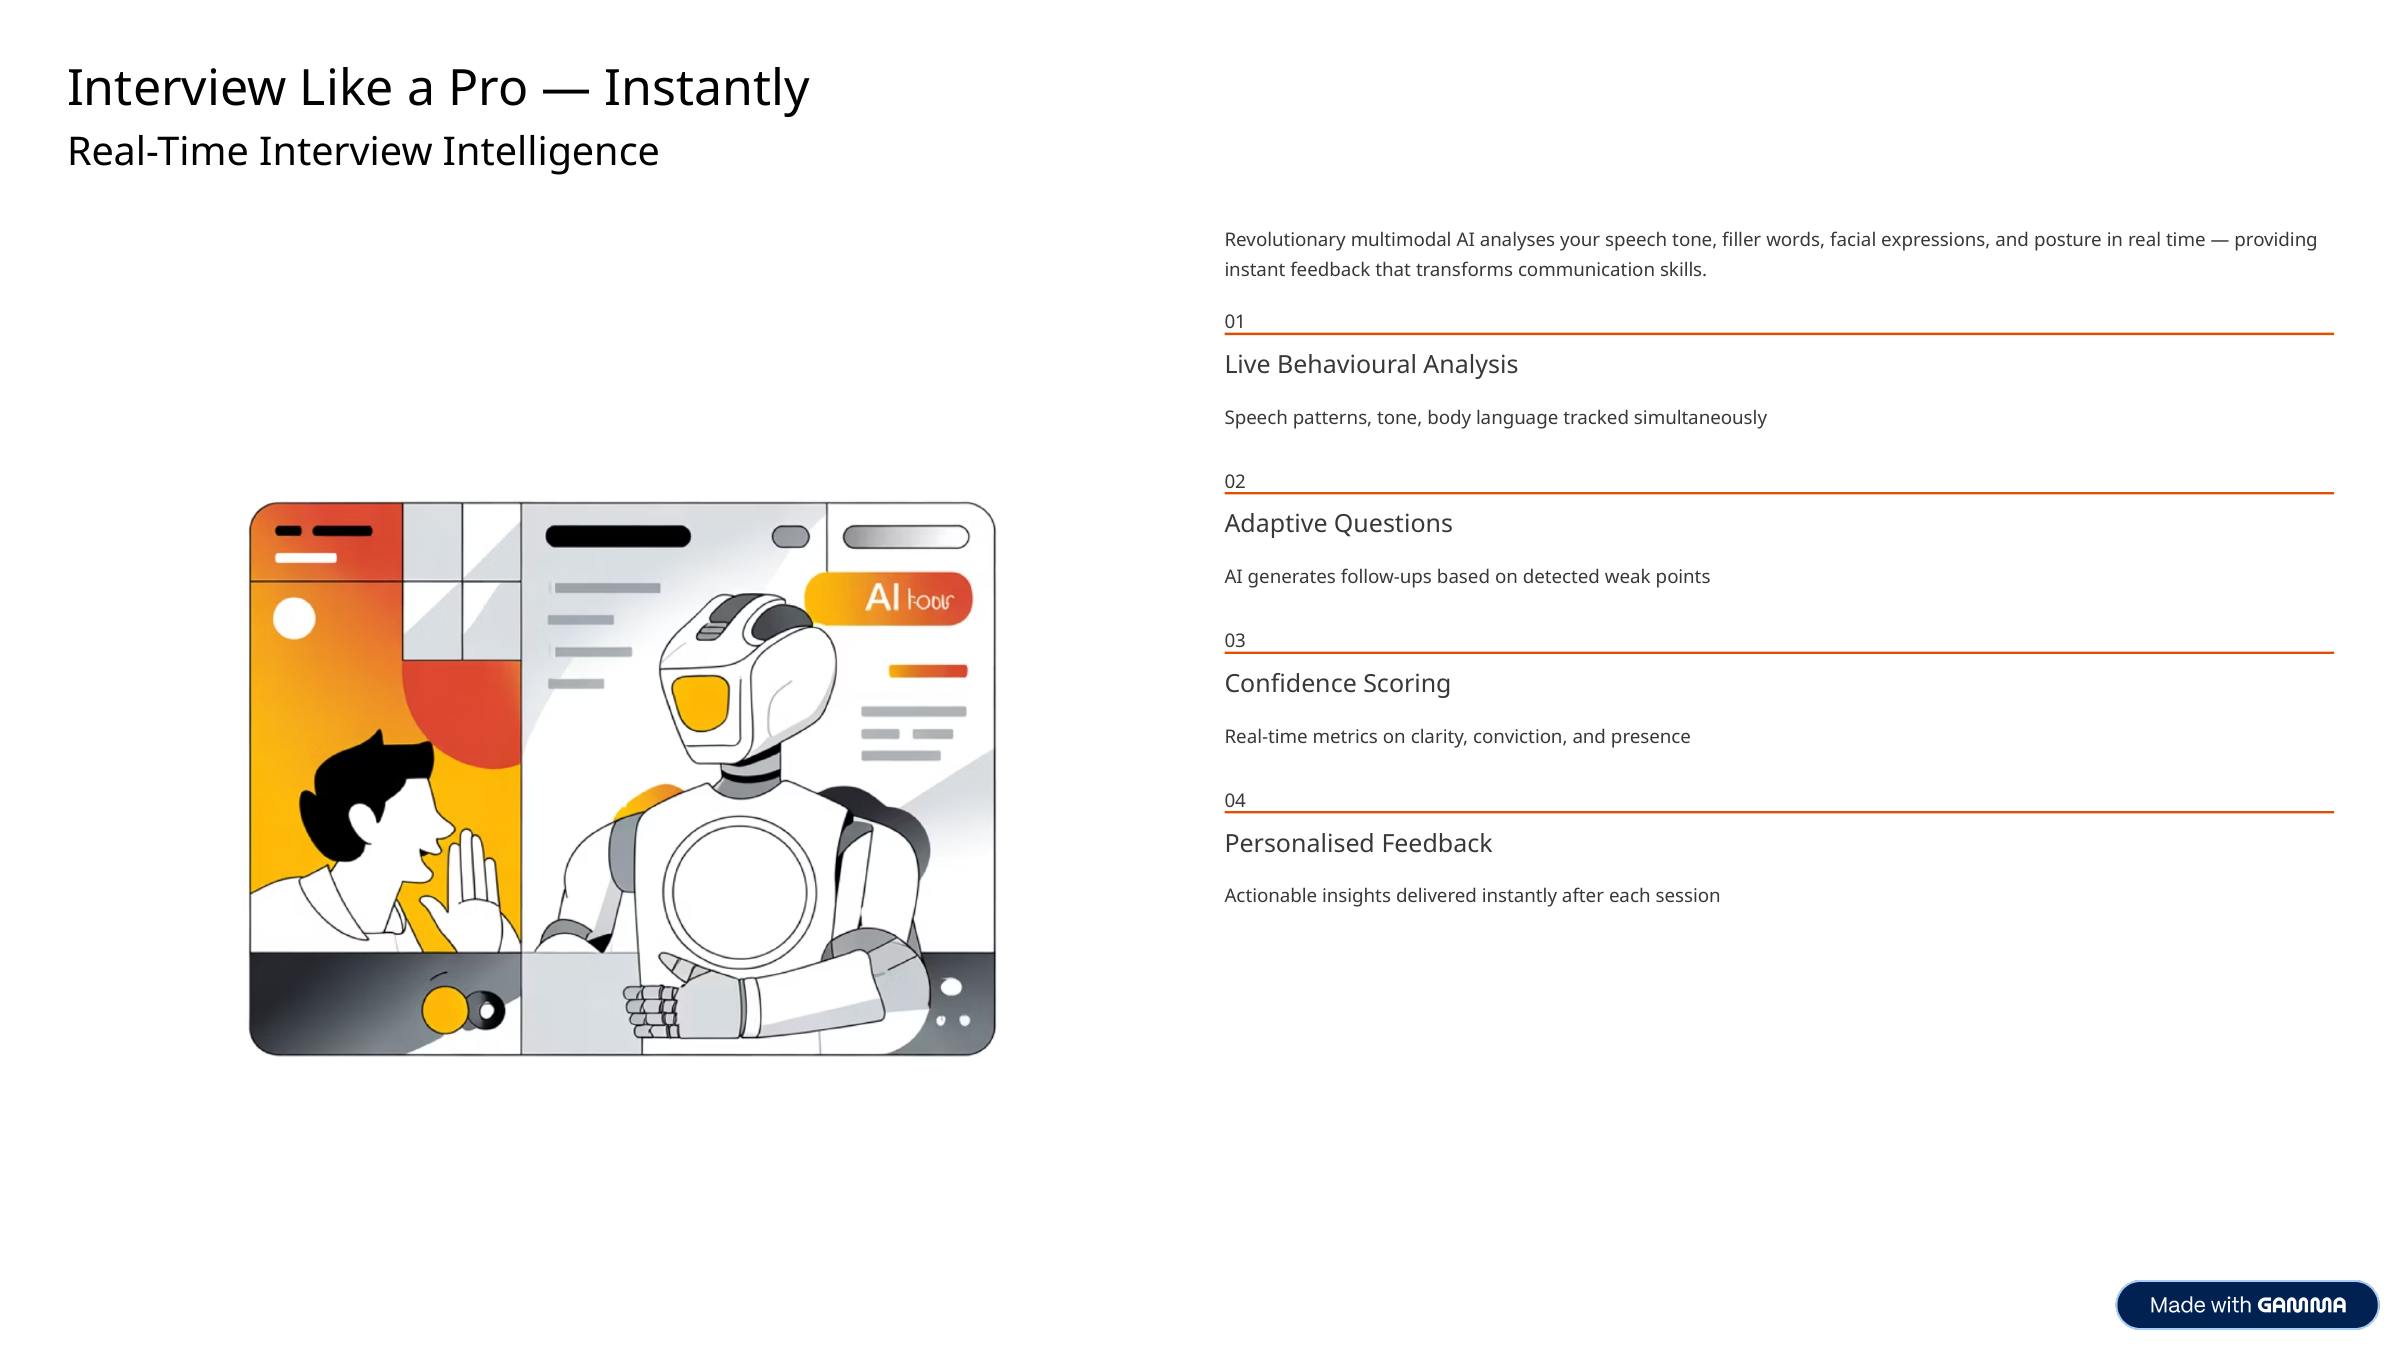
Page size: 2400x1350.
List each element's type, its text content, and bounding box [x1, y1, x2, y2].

text_box 02 [1224, 461, 1244, 486]
text_box AI generates follow-ups based on detected weak points [1224, 557, 2335, 588]
text_box Live Behavioural Analysis [1224, 347, 1512, 379]
text_box Real-Time Interview Intelligence [67, 123, 656, 174]
text_box Confidence Scoring [1224, 666, 1477, 698]
text_box 03 [1224, 621, 1244, 646]
text_box Actionable insights delivered instantly after each session [1224, 876, 2335, 907]
text_box Interview Like a Pro — Instantly [67, 52, 782, 116]
text_box Real-time metrics on clarity, conviction, and presence [1224, 716, 2335, 748]
picture [66, 223, 1177, 1334]
text_box Personalised Feedback [1224, 825, 1477, 858]
text_box Revolutionary multimodal AI analyses your speech tone, filler words, facial expressions, and posture in real time — providing instant feedback that transforms communication skills. [1224, 219, 2335, 281]
text_box Adaptive Questions [1224, 506, 1477, 539]
text_box 01 [1224, 302, 1244, 327]
text_box 04 [1224, 781, 1244, 805]
picture [2106, 1271, 2389, 1339]
text_box [1224, 332, 2335, 336]
text_box Speech patterns, tone, body language tracked simultaneously [1224, 397, 2335, 429]
